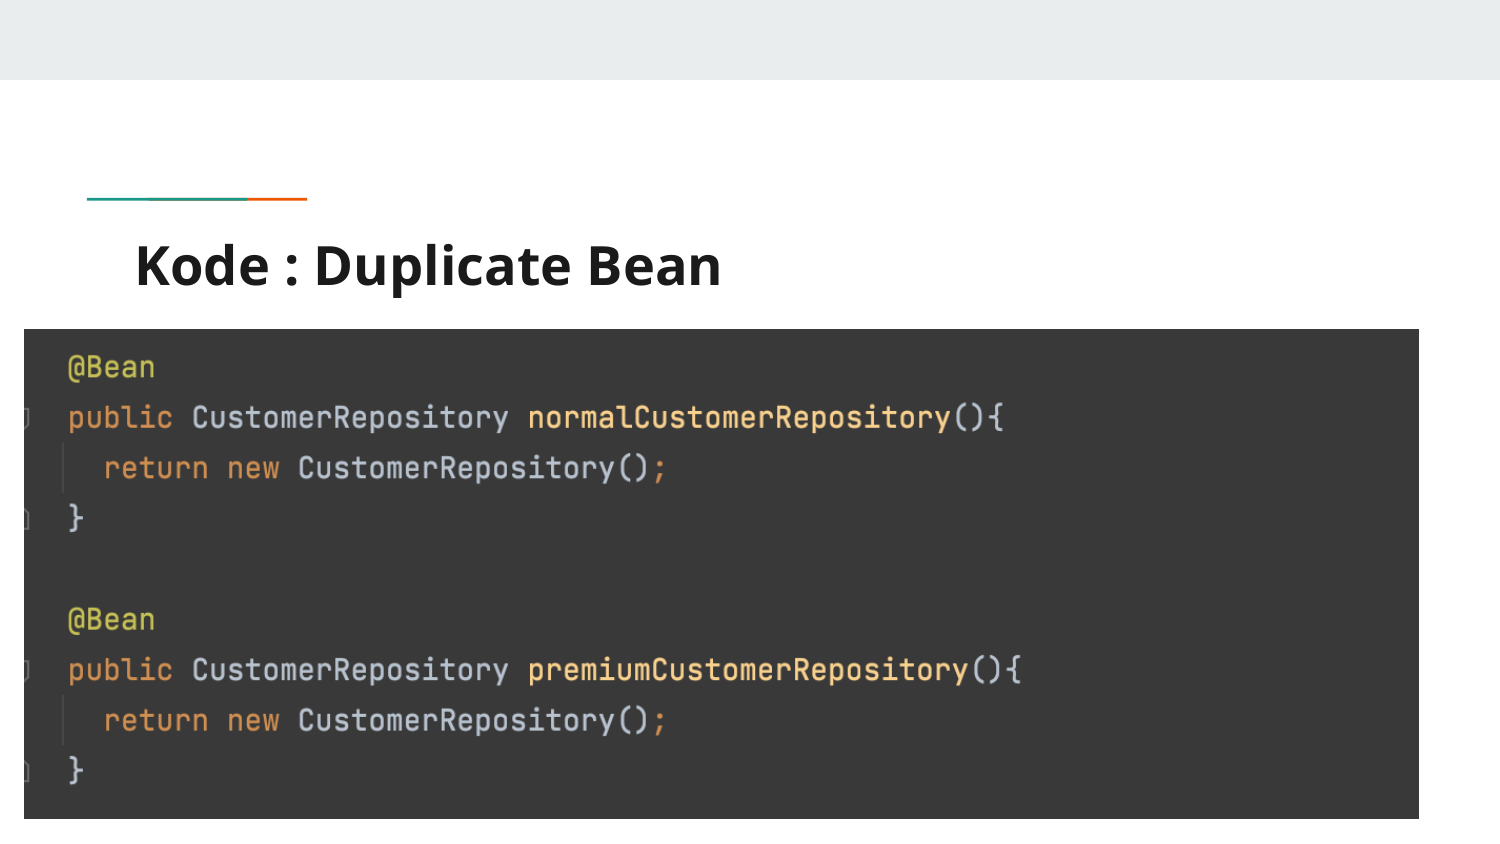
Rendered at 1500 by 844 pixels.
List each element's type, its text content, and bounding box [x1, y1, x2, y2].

picture [24, 328, 1419, 819]
title Kode : Duplicate Bean [119, 216, 1381, 305]
